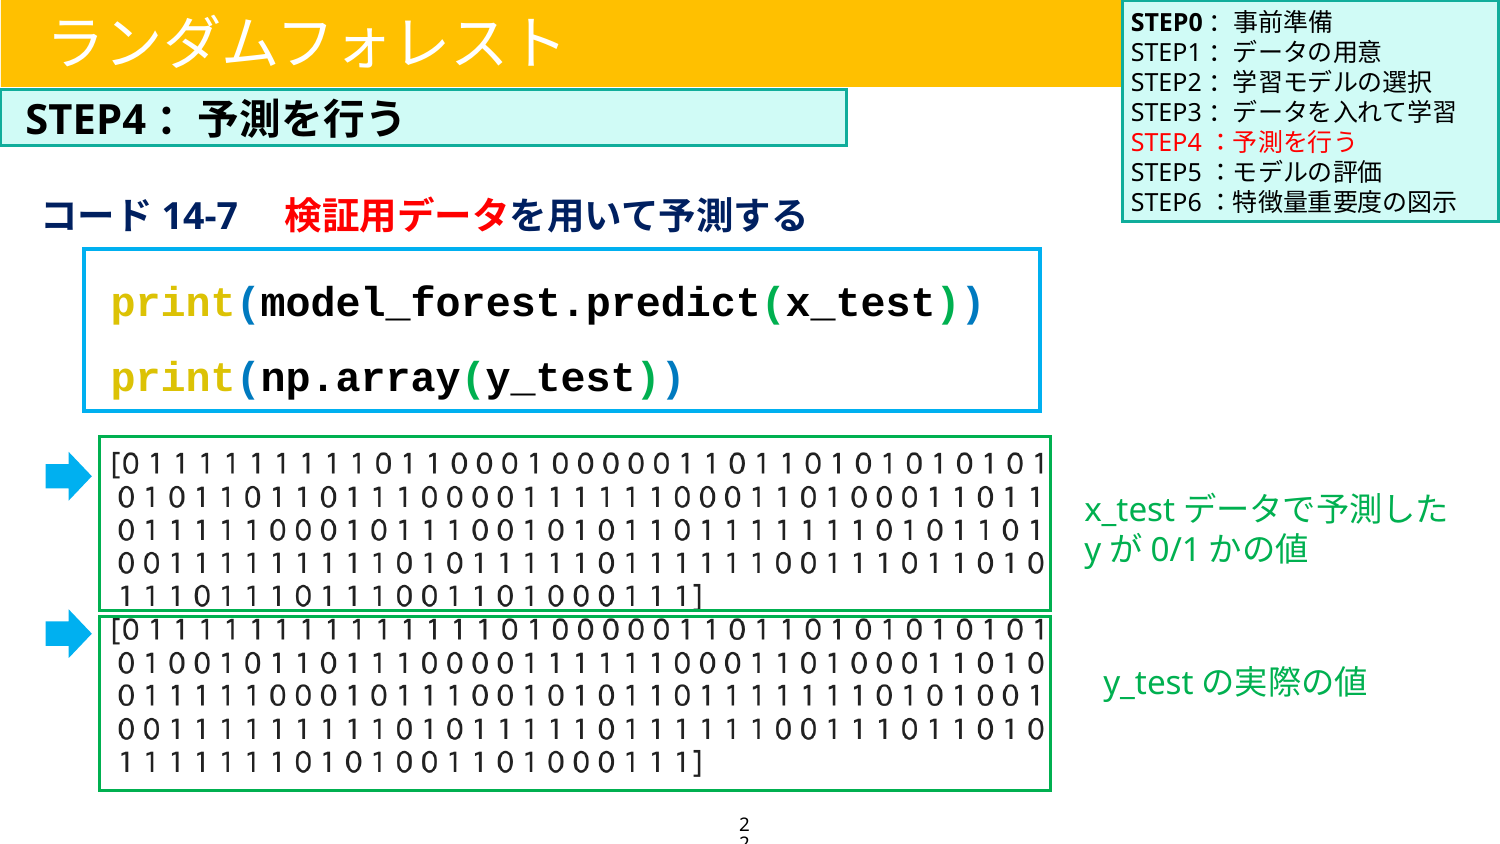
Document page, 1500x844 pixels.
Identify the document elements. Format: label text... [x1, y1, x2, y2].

text_box [99, 436, 1051, 448]
slide_number 22 [730, 804, 769, 844]
picture [76, 448, 1051, 792]
text_box y_testの実際の値 [1058, 658, 1414, 705]
text_box x_testデータで予測したyが0/1かの値 [1081, 484, 1471, 571]
text_box STEP0：事前準備 STEP1：データの用意 STEP2：学習モデルの選択 STEP3：データを入れて学習 STEP4：予測を行う STEP5：モデルの評価 STEP6：特徴量重要度の図示 [1122, 0, 1499, 222]
text_box コード14-7 検証用データを用いて予測する [3, 162, 1009, 245]
text_box [0, 0, 1122, 87]
text_box [45, 609, 76, 658]
text_box print(model_forest.predict(x_test)) print(np.array(y_test)) [84, 249, 1040, 412]
text_box [45, 451, 76, 501]
text_box ランダムフォレスト [43, 3, 683, 80]
text_box STEP4：予測を行う [0, 89, 847, 146]
